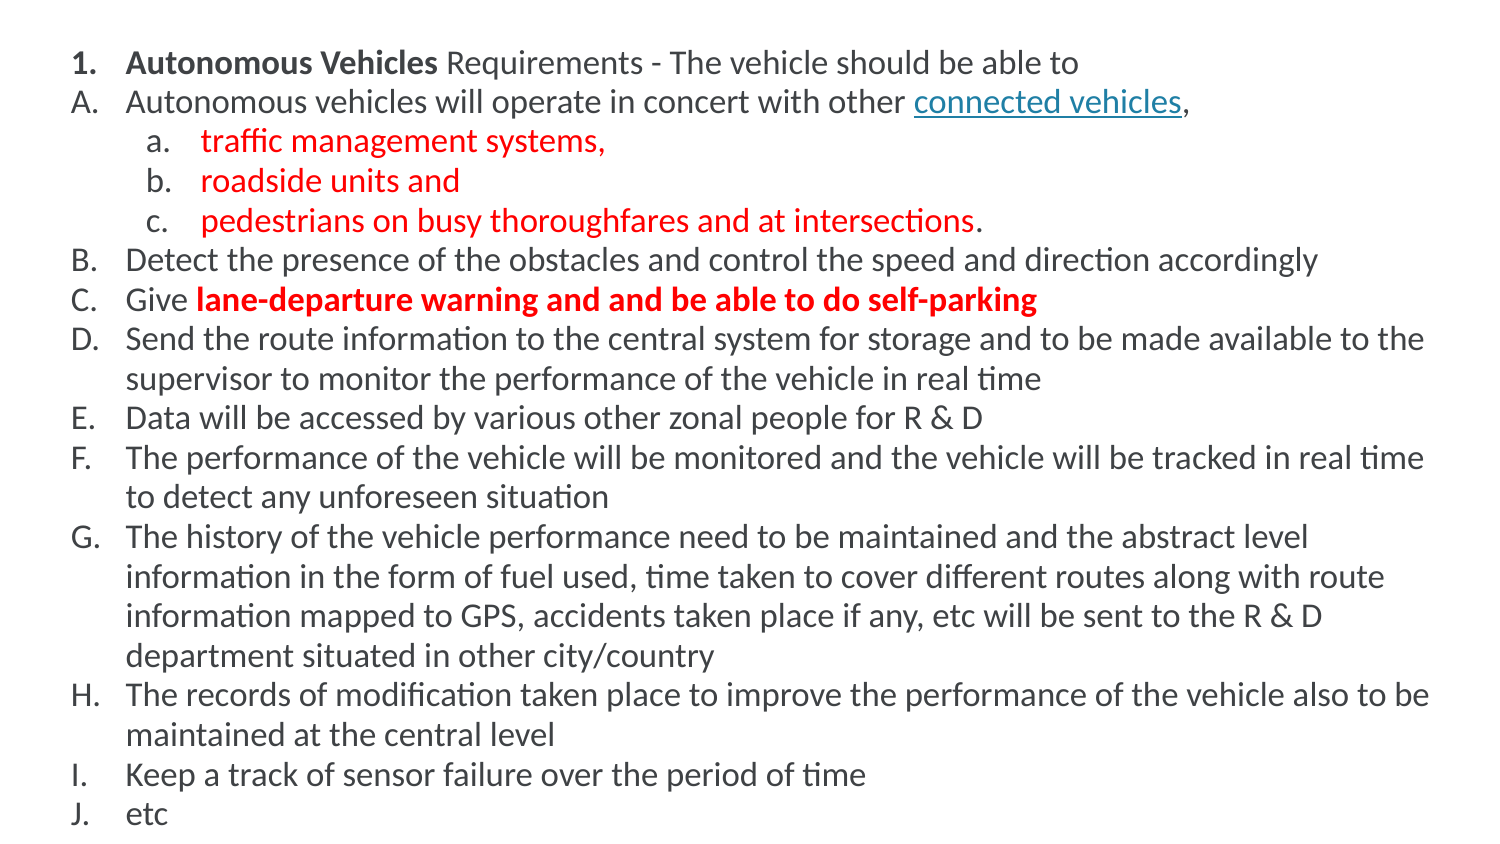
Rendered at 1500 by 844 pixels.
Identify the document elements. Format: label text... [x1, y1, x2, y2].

list Autonomous Vehicles Requirements - The vehicle should be able to Autonomous vehicles will operate in concert with other connected vehicles, traffic management systems, roadside units and pedestrians on busy thoroughfares and at intersections. Detect the presence of the obstacles and control the speed and direction accordingly Give lane-departure warning and and be able to do self-parking Send the route information to the central system for storage and to be made available to the supervisor to monitor the performance of the vehicle in real time Data will be accessed by various other zonal people for R & D The performance of the vehicle will be monitored and the vehicle will be tracked in real time to detect any unforeseen situation The history of the vehicle performance need to be maintained and the abstract level information in the form of fuel used, time taken to cover different routes along with route information mapped to GPS, accidents taken place if any, etc will be sent to the R & D department situated in other city/country The records of modification taken place to improve the performance of the vehicle also to be maintained at the central level Keep a track of sensor failure over the period of time etc [35, 20, 1466, 823]
